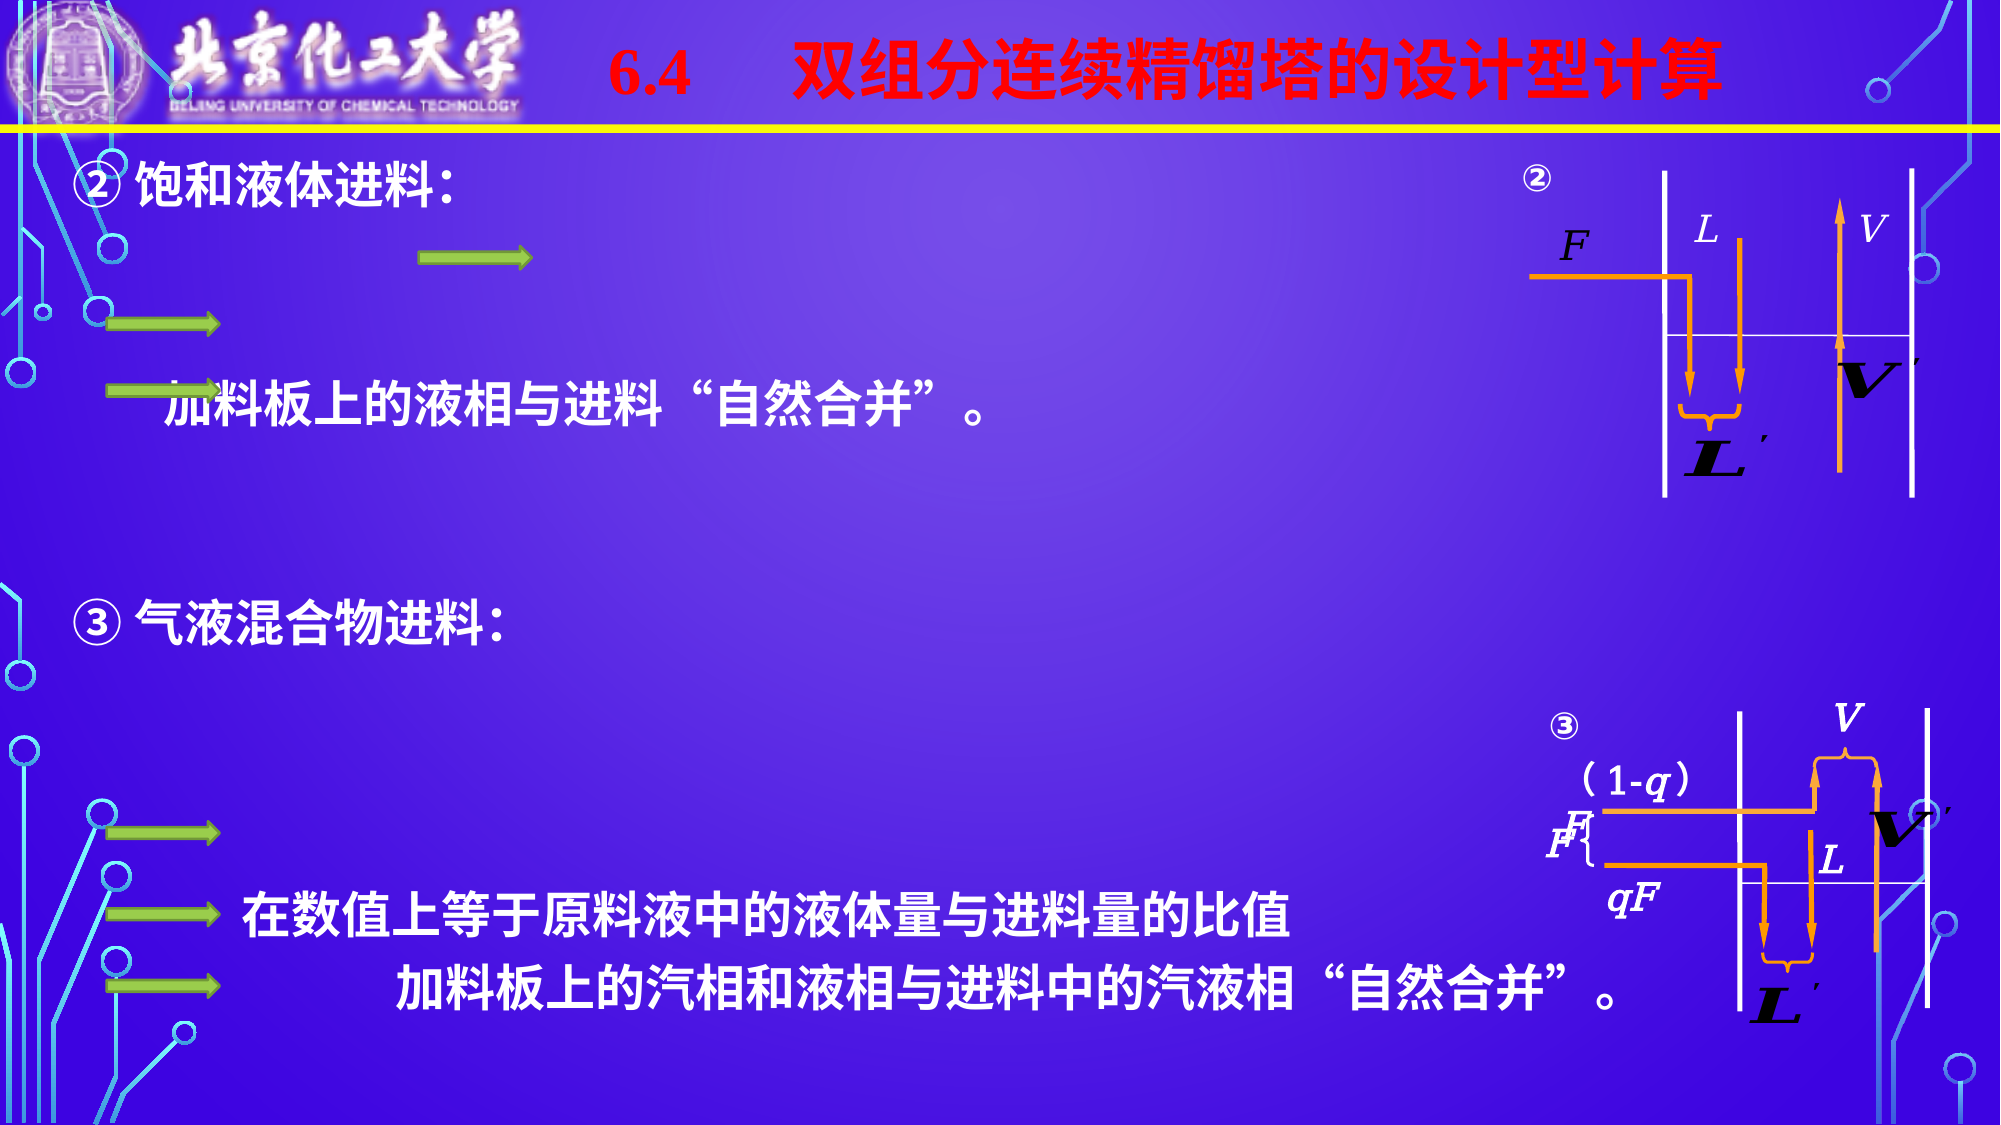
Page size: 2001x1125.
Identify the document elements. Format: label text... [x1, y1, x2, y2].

text_box [105, 972, 221, 999]
text_box [105, 377, 221, 404]
text_box [105, 820, 221, 847]
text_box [1517, 153, 1928, 498]
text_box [1529, 685, 1953, 1036]
text_box 6.4 双组分连续精馏塔的设计型计算 [593, 20, 1775, 116]
picture [5, 0, 531, 124]
text_box [105, 310, 221, 337]
text_box [417, 244, 533, 271]
text_box [105, 901, 221, 928]
